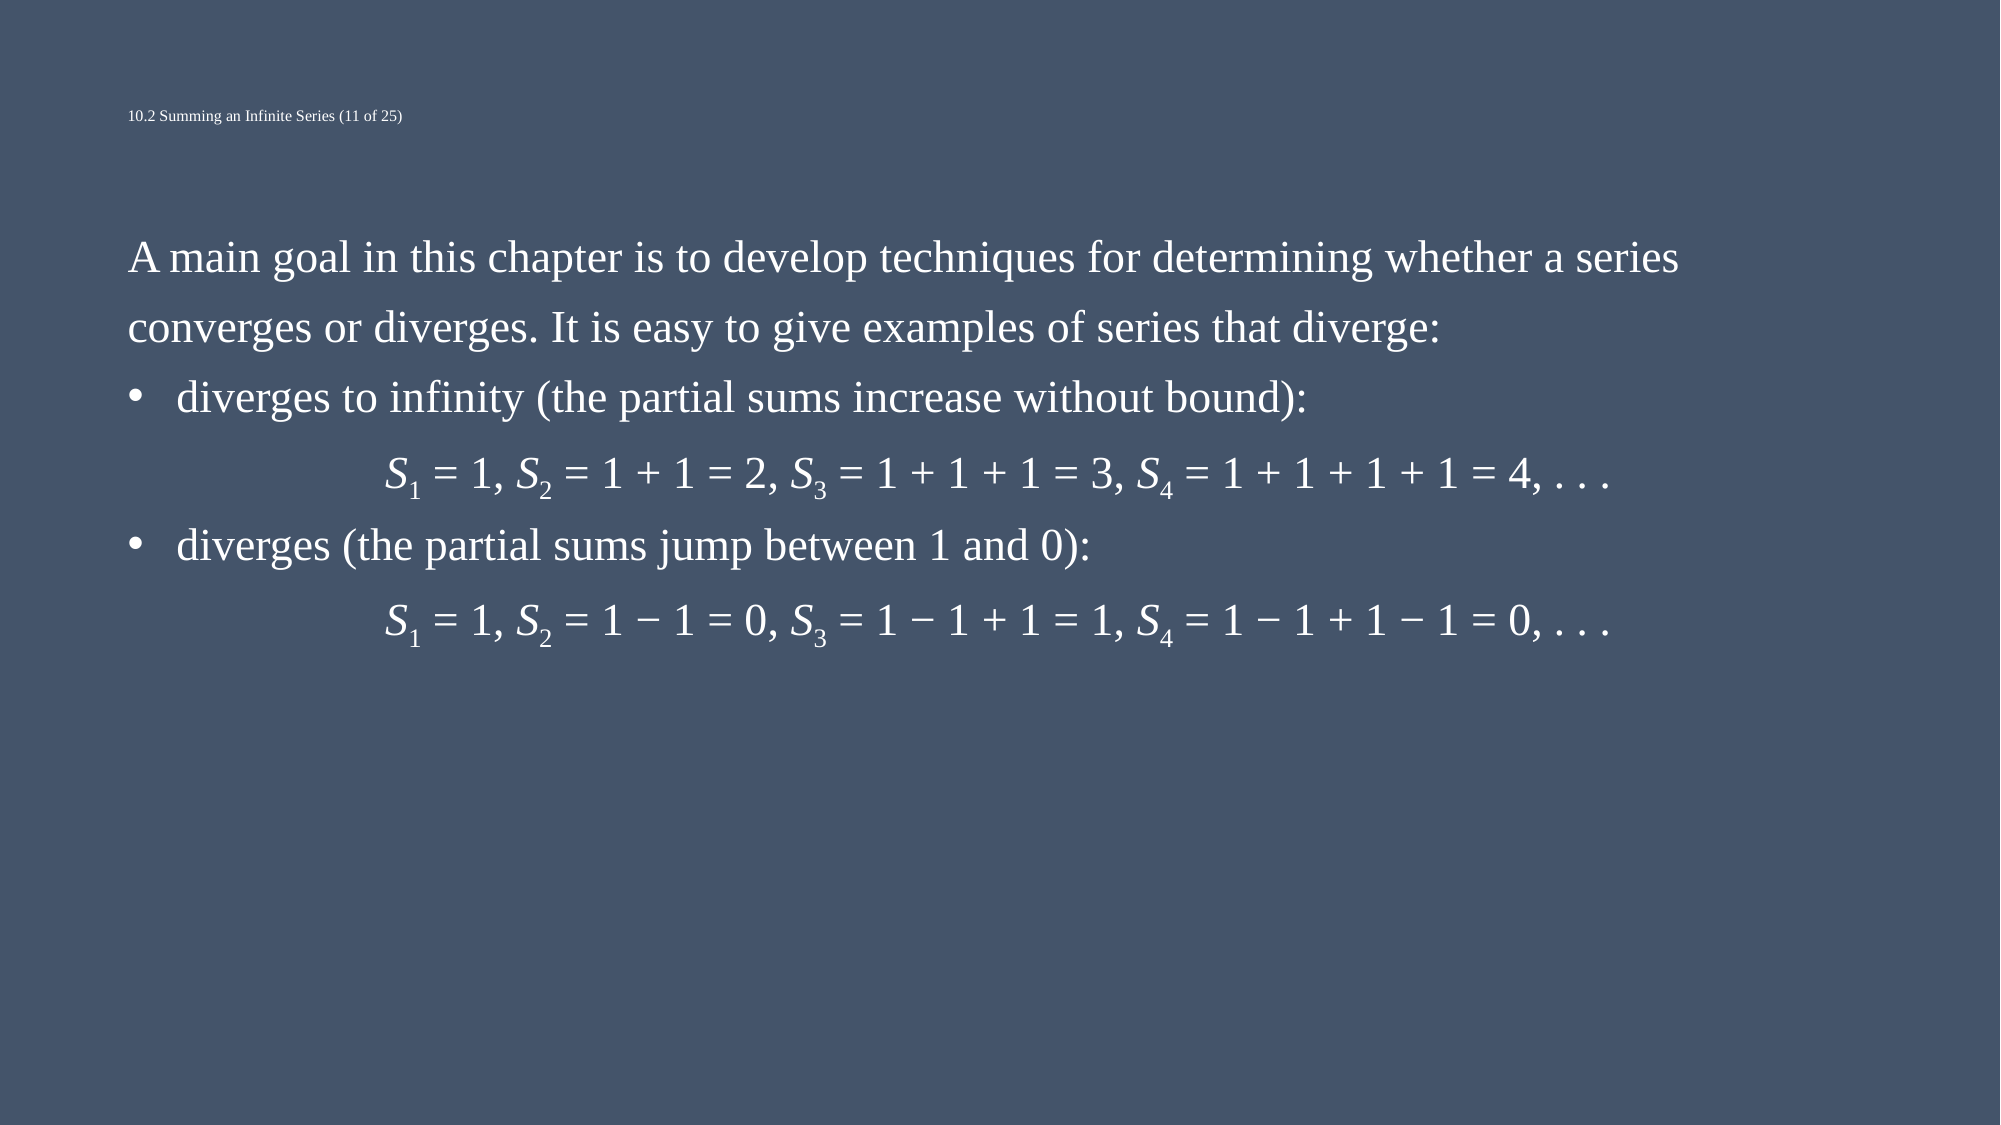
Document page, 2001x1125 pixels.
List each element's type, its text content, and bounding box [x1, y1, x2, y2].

title 10.2 Summing an Infinite Series (11 of 25) [112, 99, 1775, 203]
